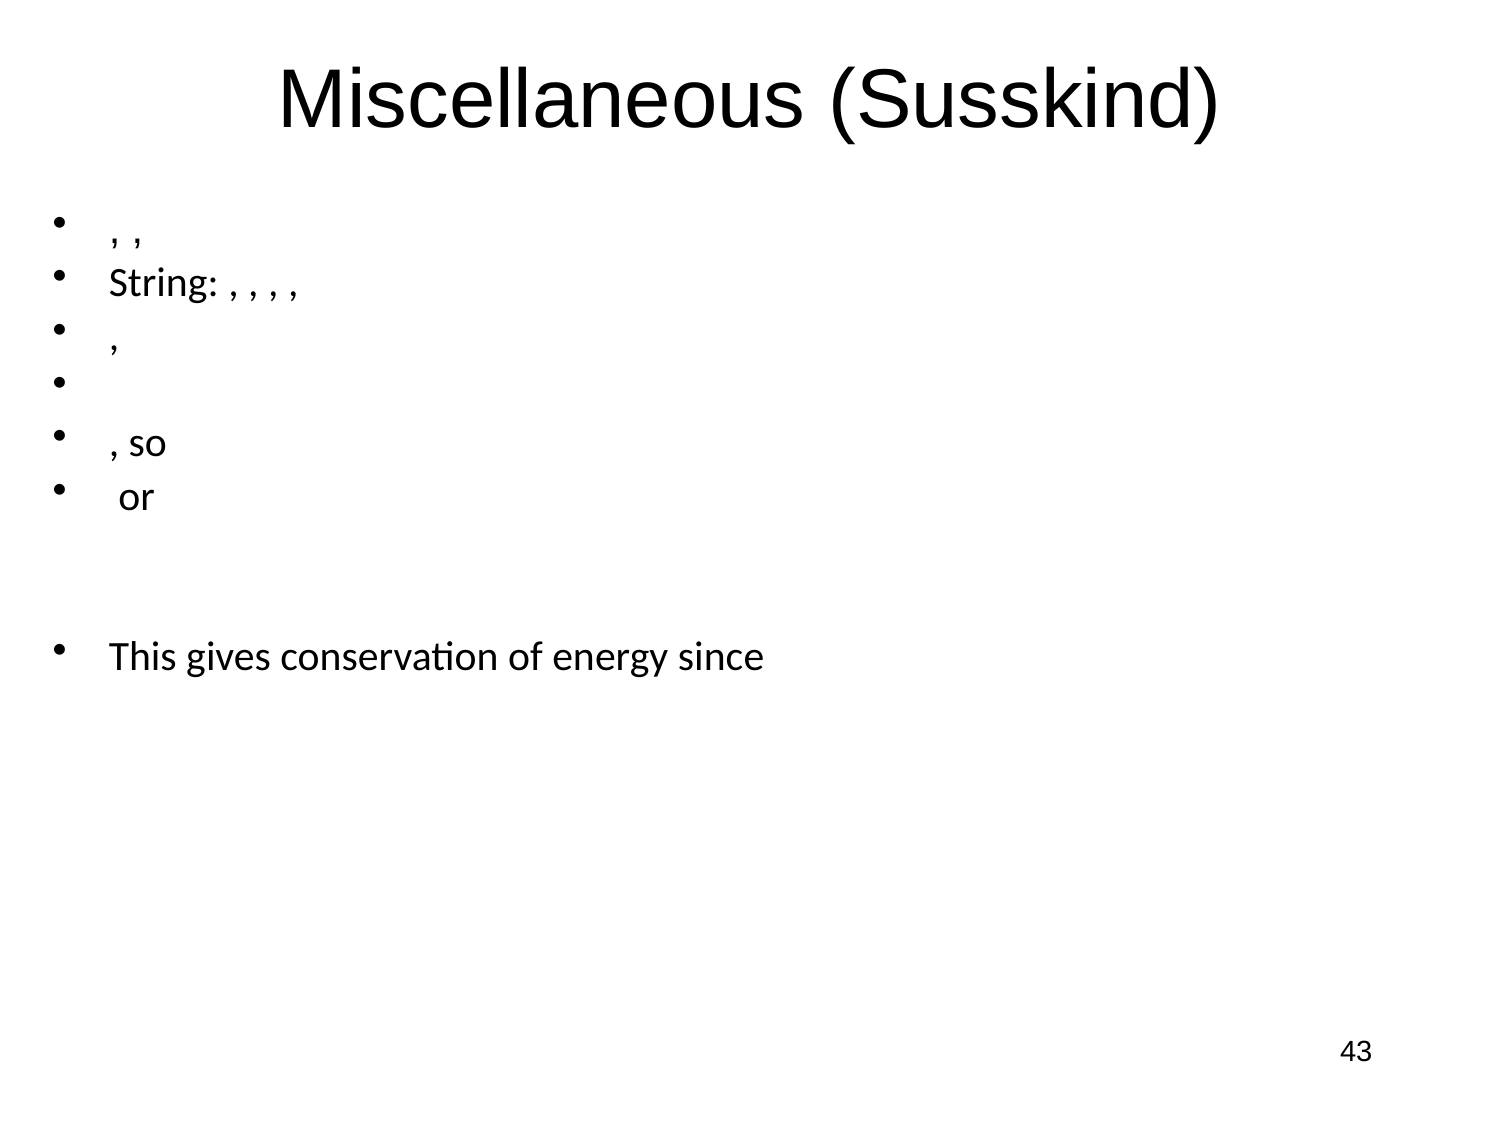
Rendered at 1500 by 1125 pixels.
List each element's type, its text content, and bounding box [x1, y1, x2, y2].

slide_number 43 [1074, 1024, 1388, 1101]
title Miscellaneous (Susskind) [112, 37, 1388, 151]
